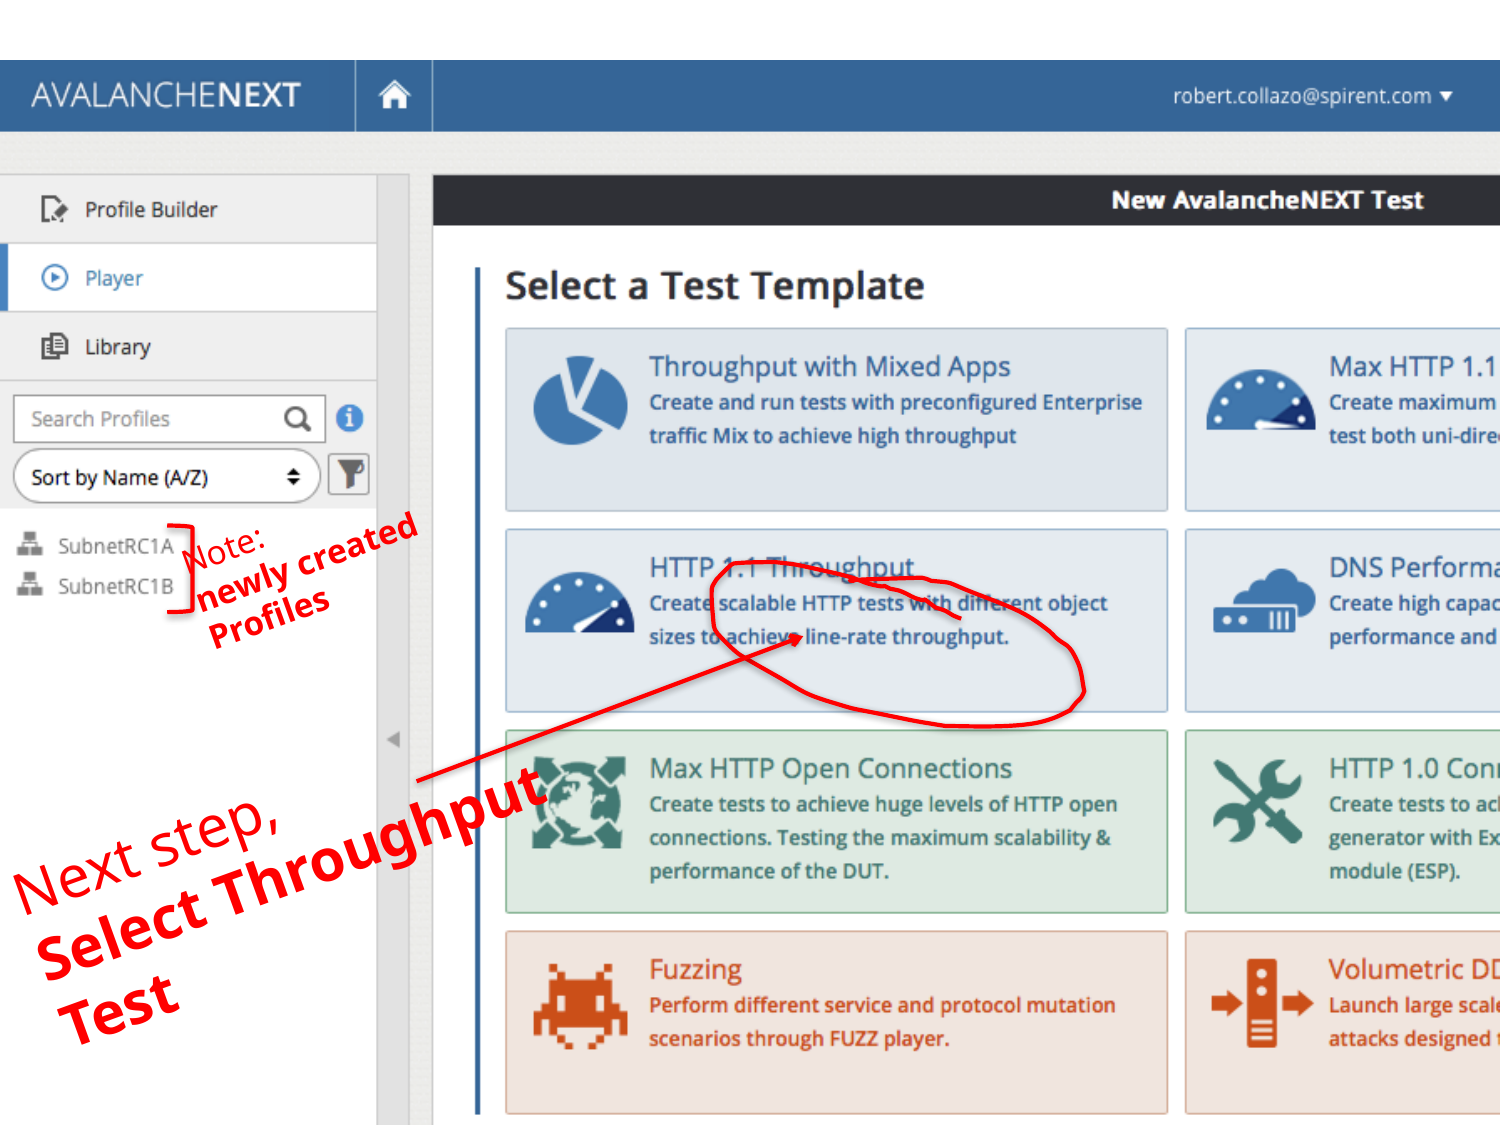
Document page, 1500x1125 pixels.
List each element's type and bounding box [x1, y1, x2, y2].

text_box [416, 635, 804, 782]
picture [0, 60, 1500, 1125]
